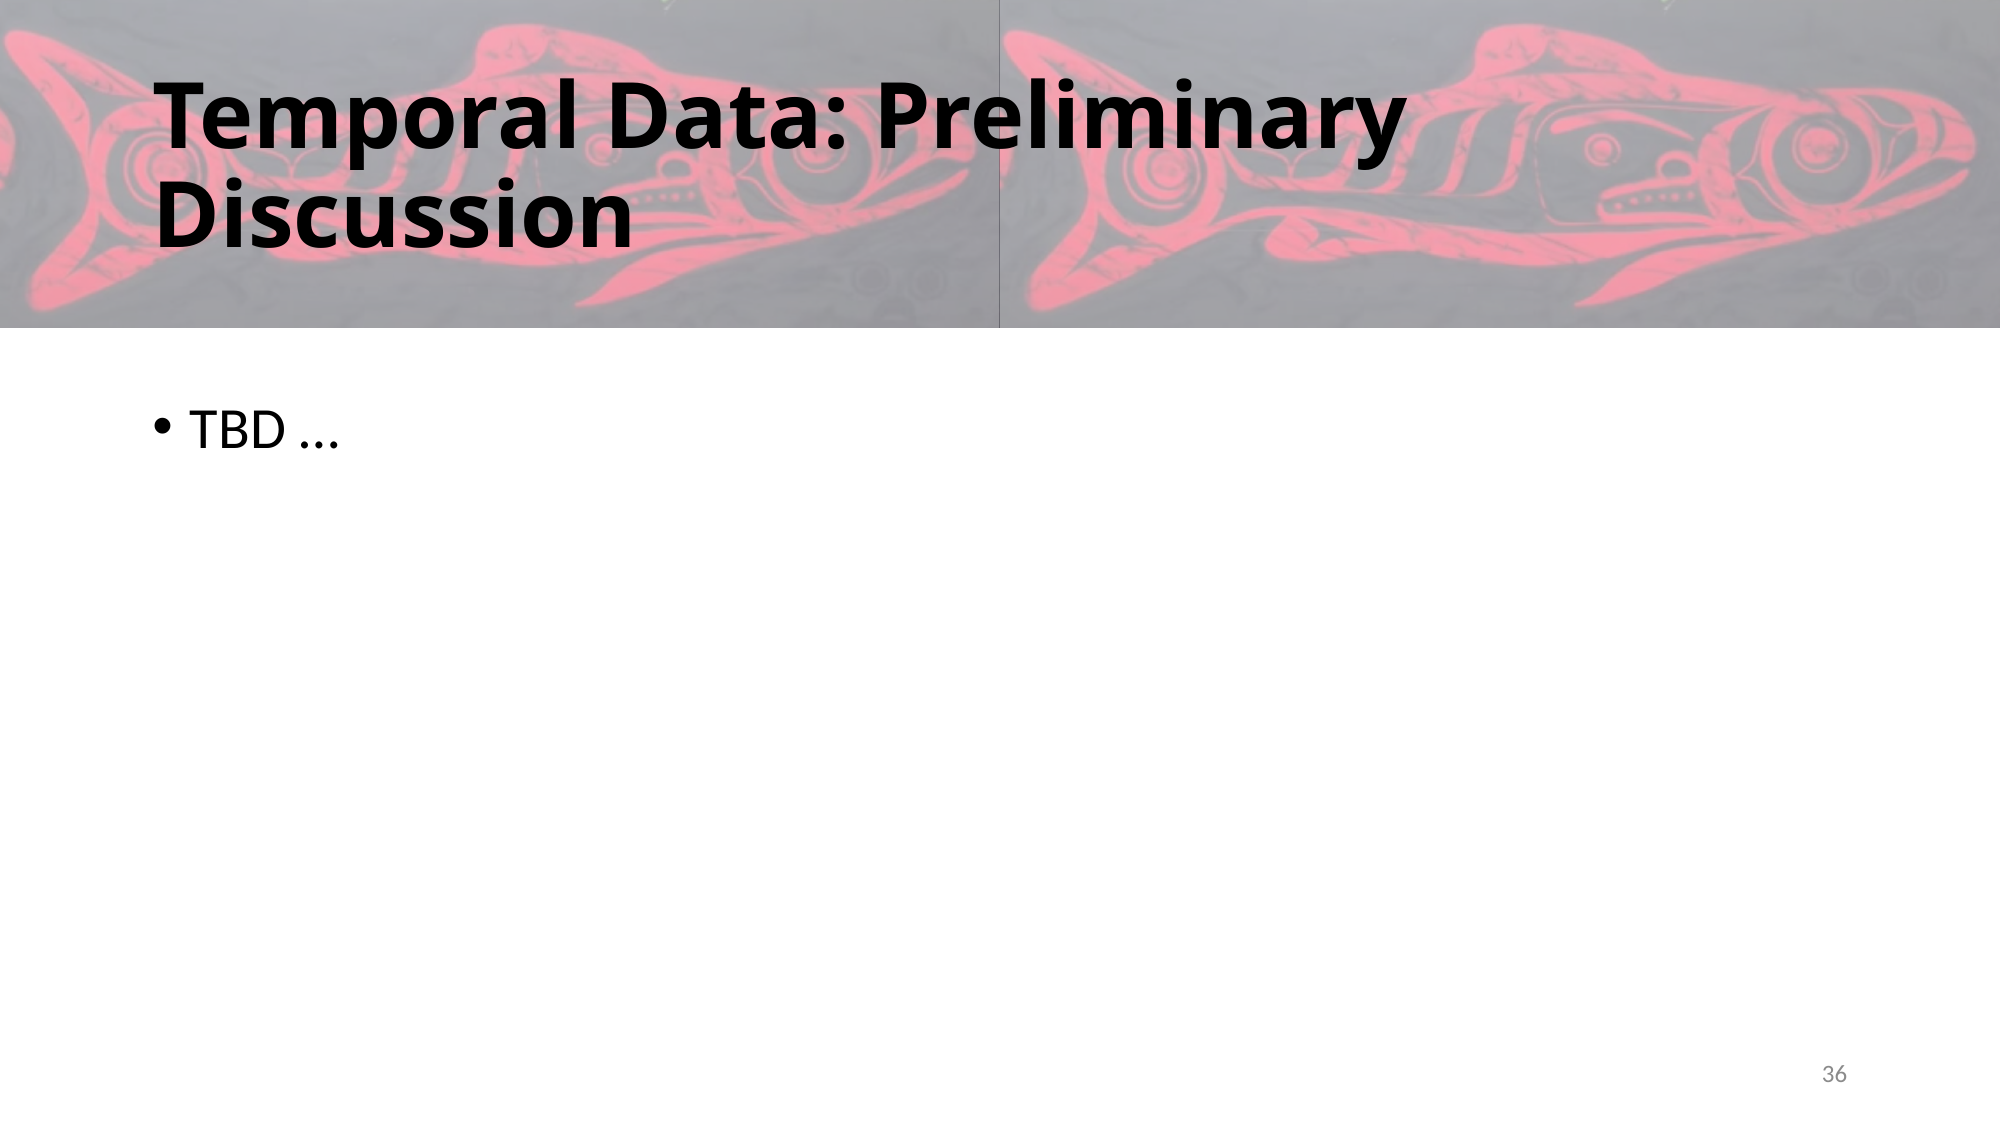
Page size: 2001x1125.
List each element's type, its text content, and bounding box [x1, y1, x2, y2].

picture [0, 0, 2000, 328]
list TBD … [137, 328, 1863, 1014]
slide_number 36 [1412, 1042, 1863, 1103]
